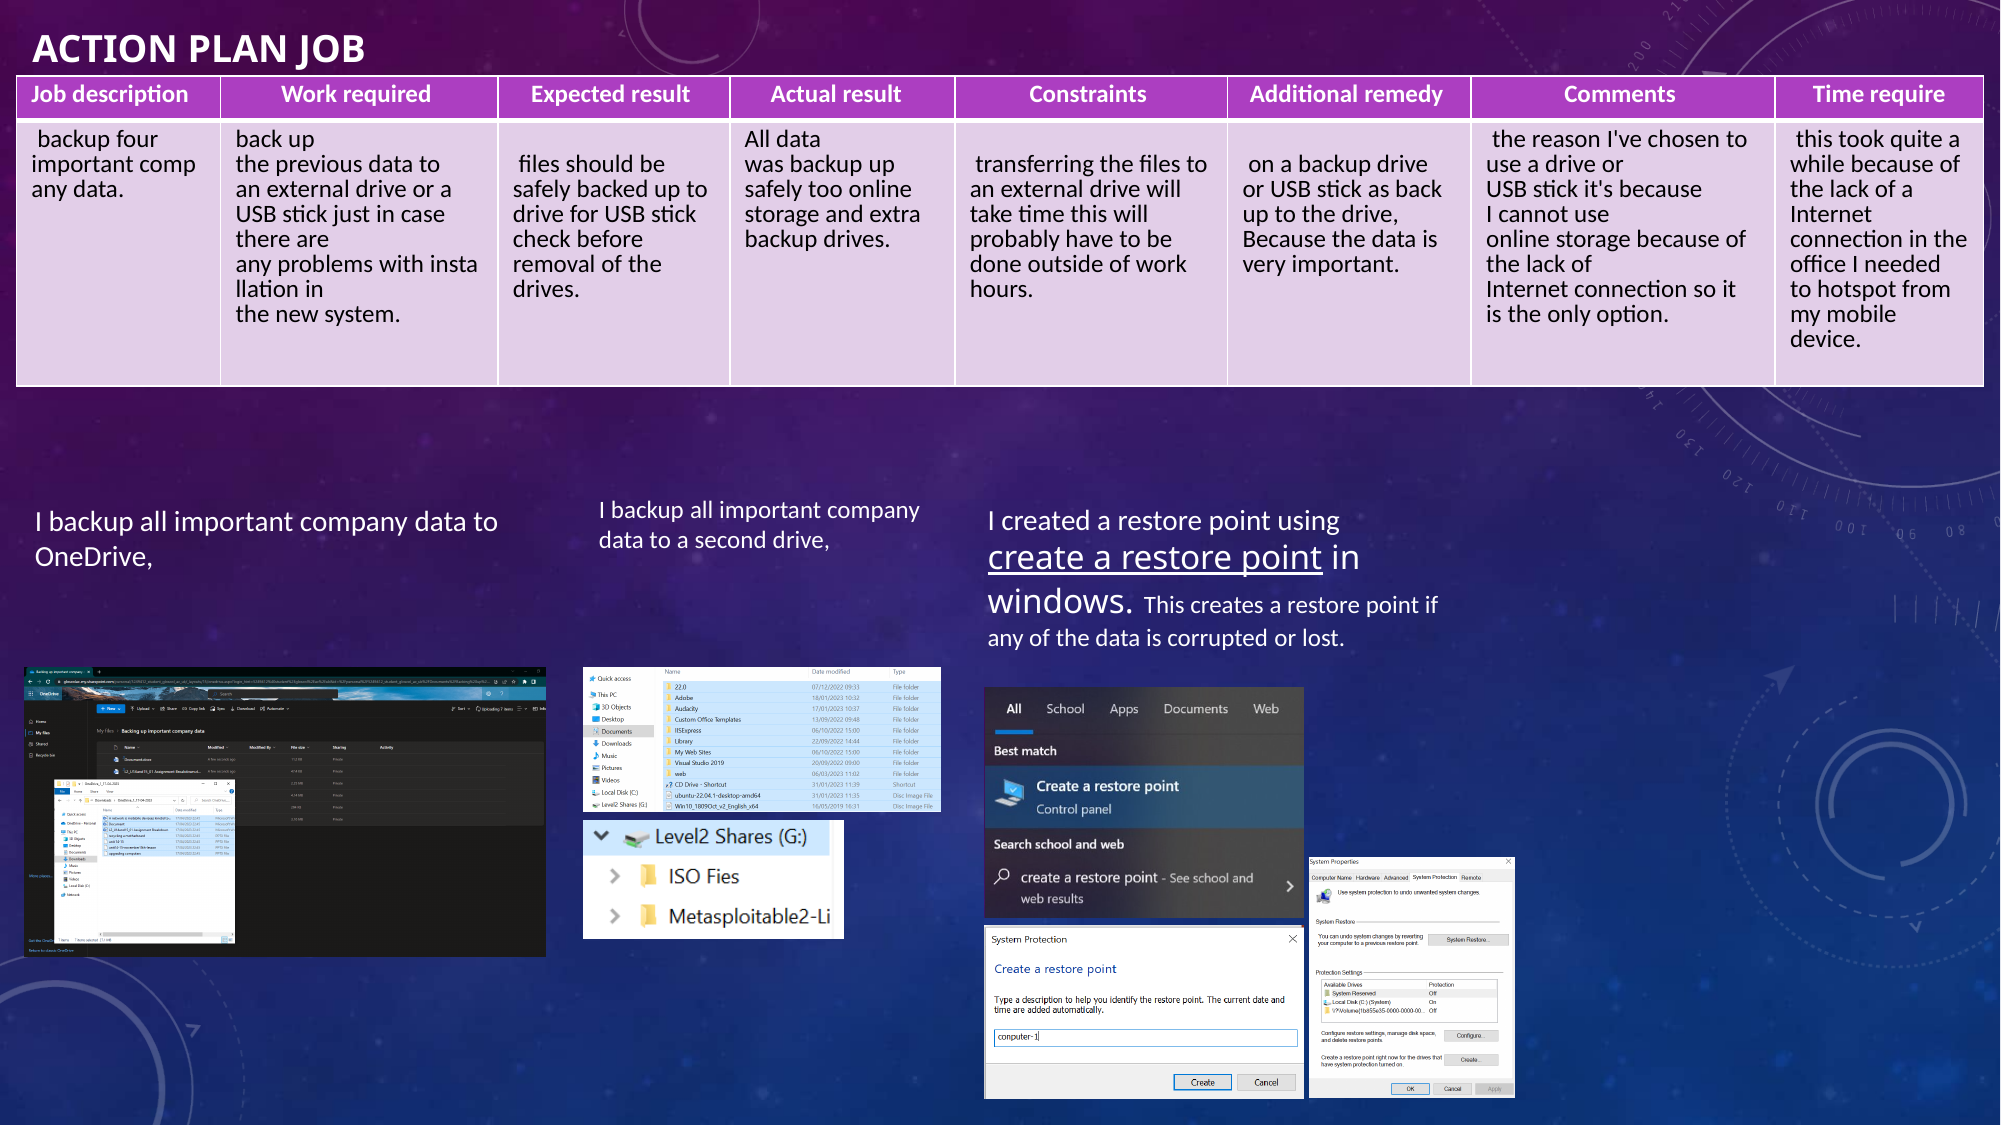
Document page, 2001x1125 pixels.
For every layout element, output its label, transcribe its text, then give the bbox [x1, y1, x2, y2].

table_header Actual result [731, 77, 954, 118]
table_cell ​ the reason I've chosen to use a drive or USB stick it's because I cannot use online storage because of the lack of Internet connection so it is the only option.​ [1472, 123, 1774, 385]
table_cell All data was backup up safely too online storage and extra backup drives. [731, 123, 954, 385]
text_box I backup all important company data to a second drive, [583, 486, 942, 562]
table_header Job description ​​ [17, 77, 220, 118]
table_header Time require [1776, 77, 1983, 118]
table_header ​Additional remedy ​​ [1228, 77, 1470, 118]
table_cell ​​ ​ transferring the files to an external drive will take time this will probably have to be done outside of work hours.​ [956, 123, 1227, 385]
table_header ​Work required ​​ [221, 77, 497, 118]
table_header Expected result ​​ [499, 77, 729, 118]
table_cell ​​ ​ on a backup drive or USB stick as back up to the drive, Because the data is very important.​ [1228, 123, 1470, 385]
text_box I created a restore point using create a restore point in windows. This creates a restore point if any of the data is corrupted or lost. [972, 494, 1476, 659]
picture [0, 0, 2001, 1125]
title Action plan Job [17, 32, 1864, 63]
table_cell ​​ ​ files should be safely backed up to drive for USB stick check before removal of the drives.​ [499, 123, 729, 385]
text_box I backup all important company data to OneDrive, [19, 494, 541, 580]
table_cell ​back up the previous data to an external drive or a USB stick just in case there are any problems with installation in the new system. ​ [221, 123, 497, 385]
table_header Constraints ​​ [956, 77, 1227, 118]
table_header ​Comments ​​ [1472, 77, 1774, 118]
table_cell ​ backup four important company data.​ ​ ​ [17, 123, 220, 385]
table_cell ​​ this took quite a while because of the lack of a Internet connection in the office I needed to hotspot from my mobile device. ​​ [1776, 123, 1983, 385]
